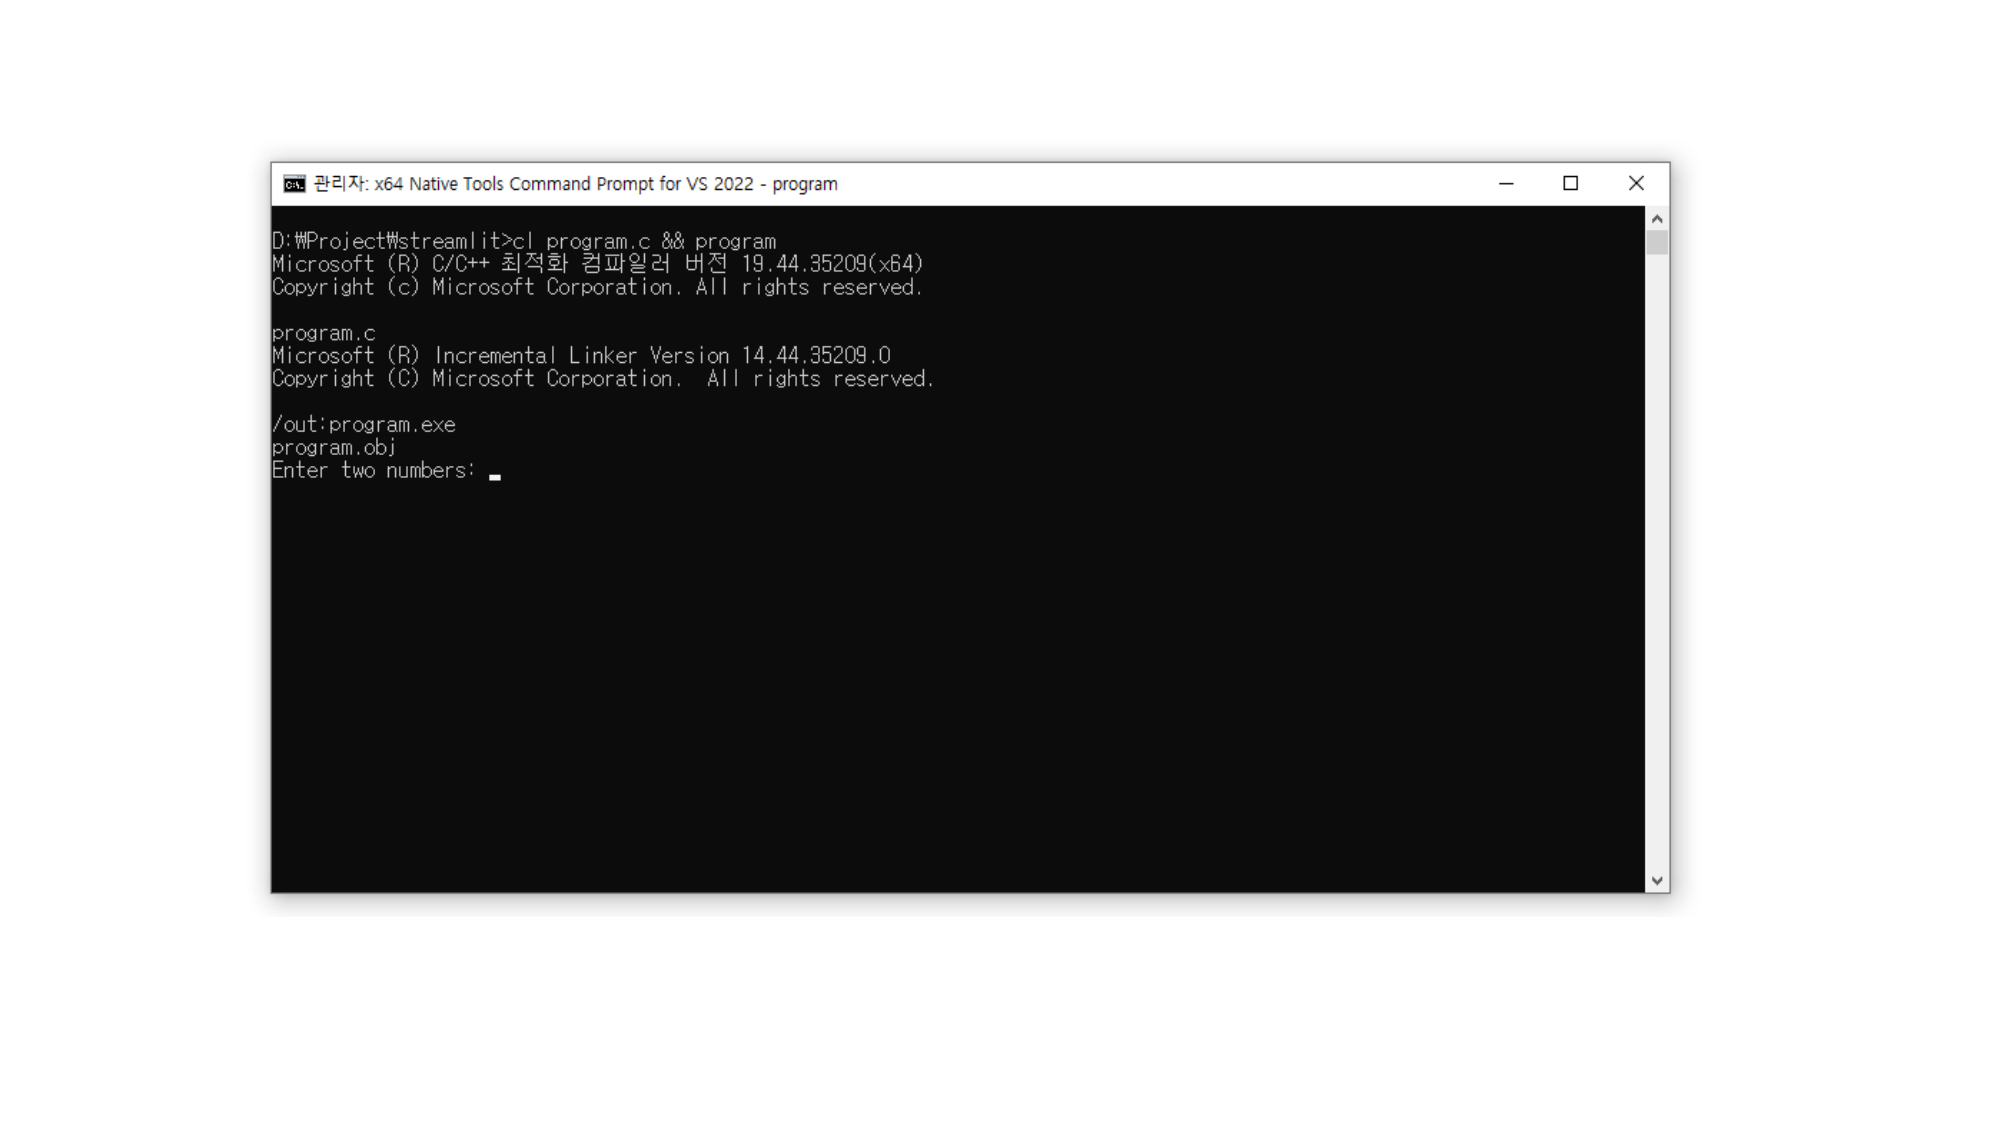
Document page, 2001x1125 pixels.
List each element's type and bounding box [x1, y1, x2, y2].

picture [241, 136, 1724, 917]
